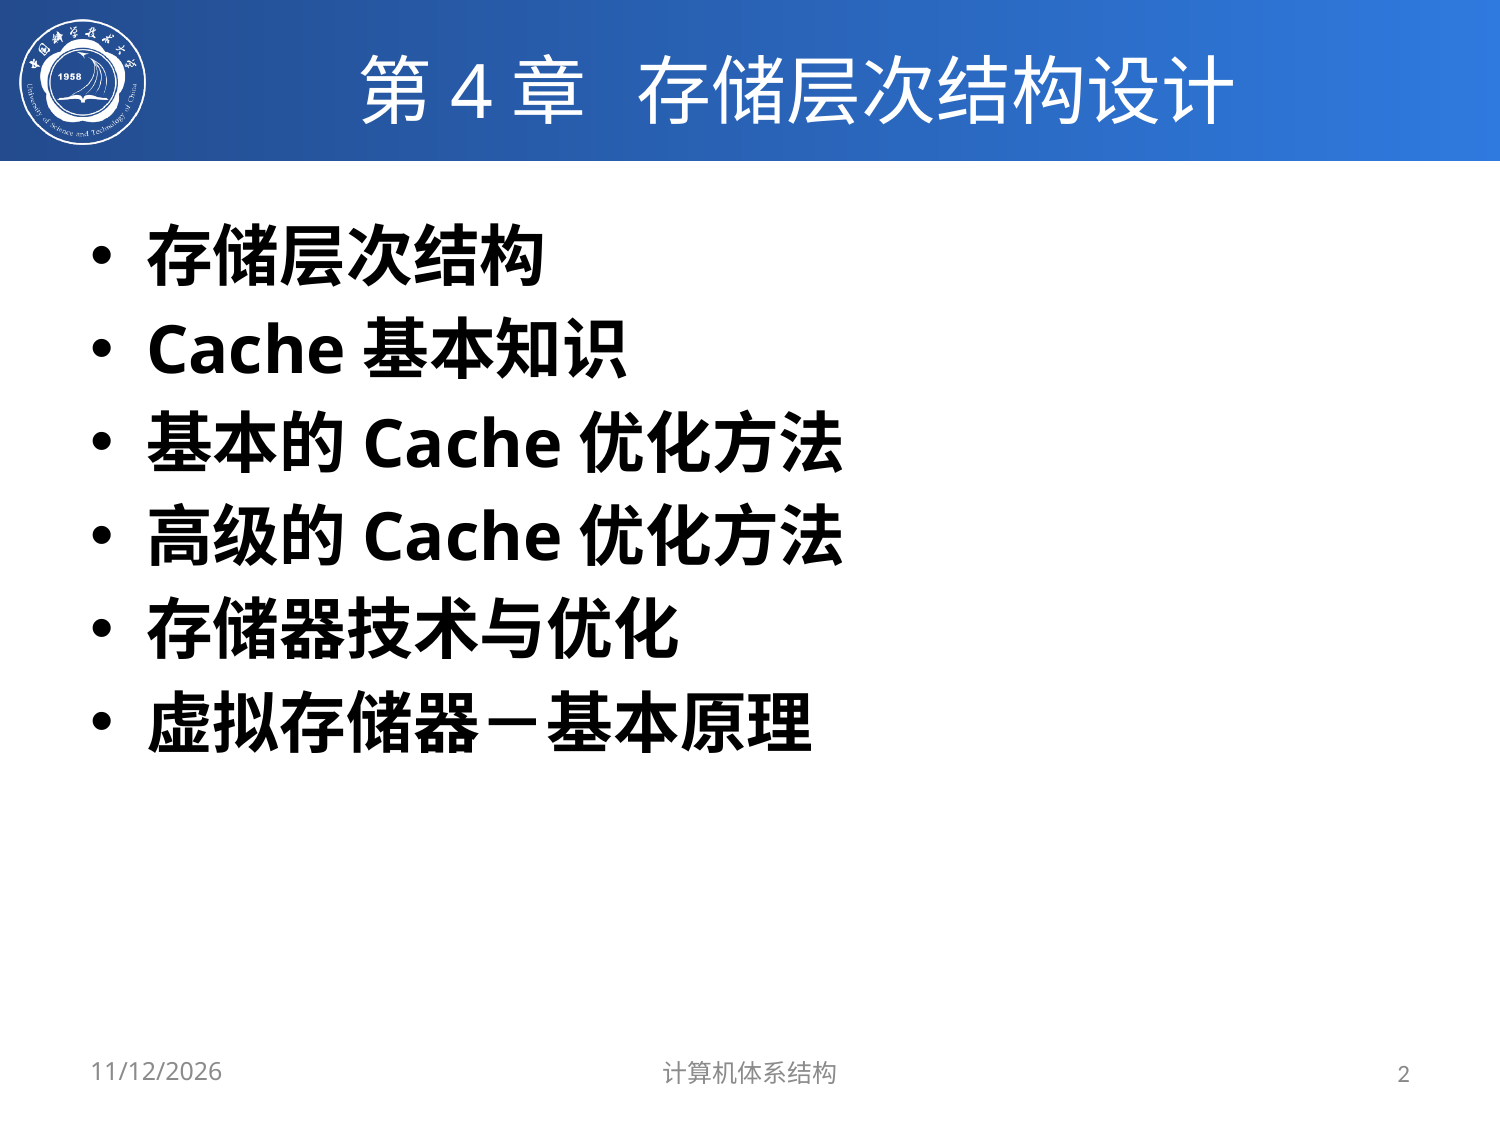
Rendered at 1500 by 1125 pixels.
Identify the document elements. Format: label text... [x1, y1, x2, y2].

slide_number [75, 1042, 425, 1103]
title 第4章 存储层次结构设计 [169, 24, 1425, 153]
list 存储层次结构 Cache基本知识 基本的Cache优化方法 高级的Cache优化方法 存储器技术与优化 虚拟存储器－基本原理 [75, 206, 1425, 1036]
slide_number 2 [1074, 1042, 1425, 1103]
picture [19, 19, 146, 145]
footer 计算机体系结构 [512, 1042, 988, 1103]
